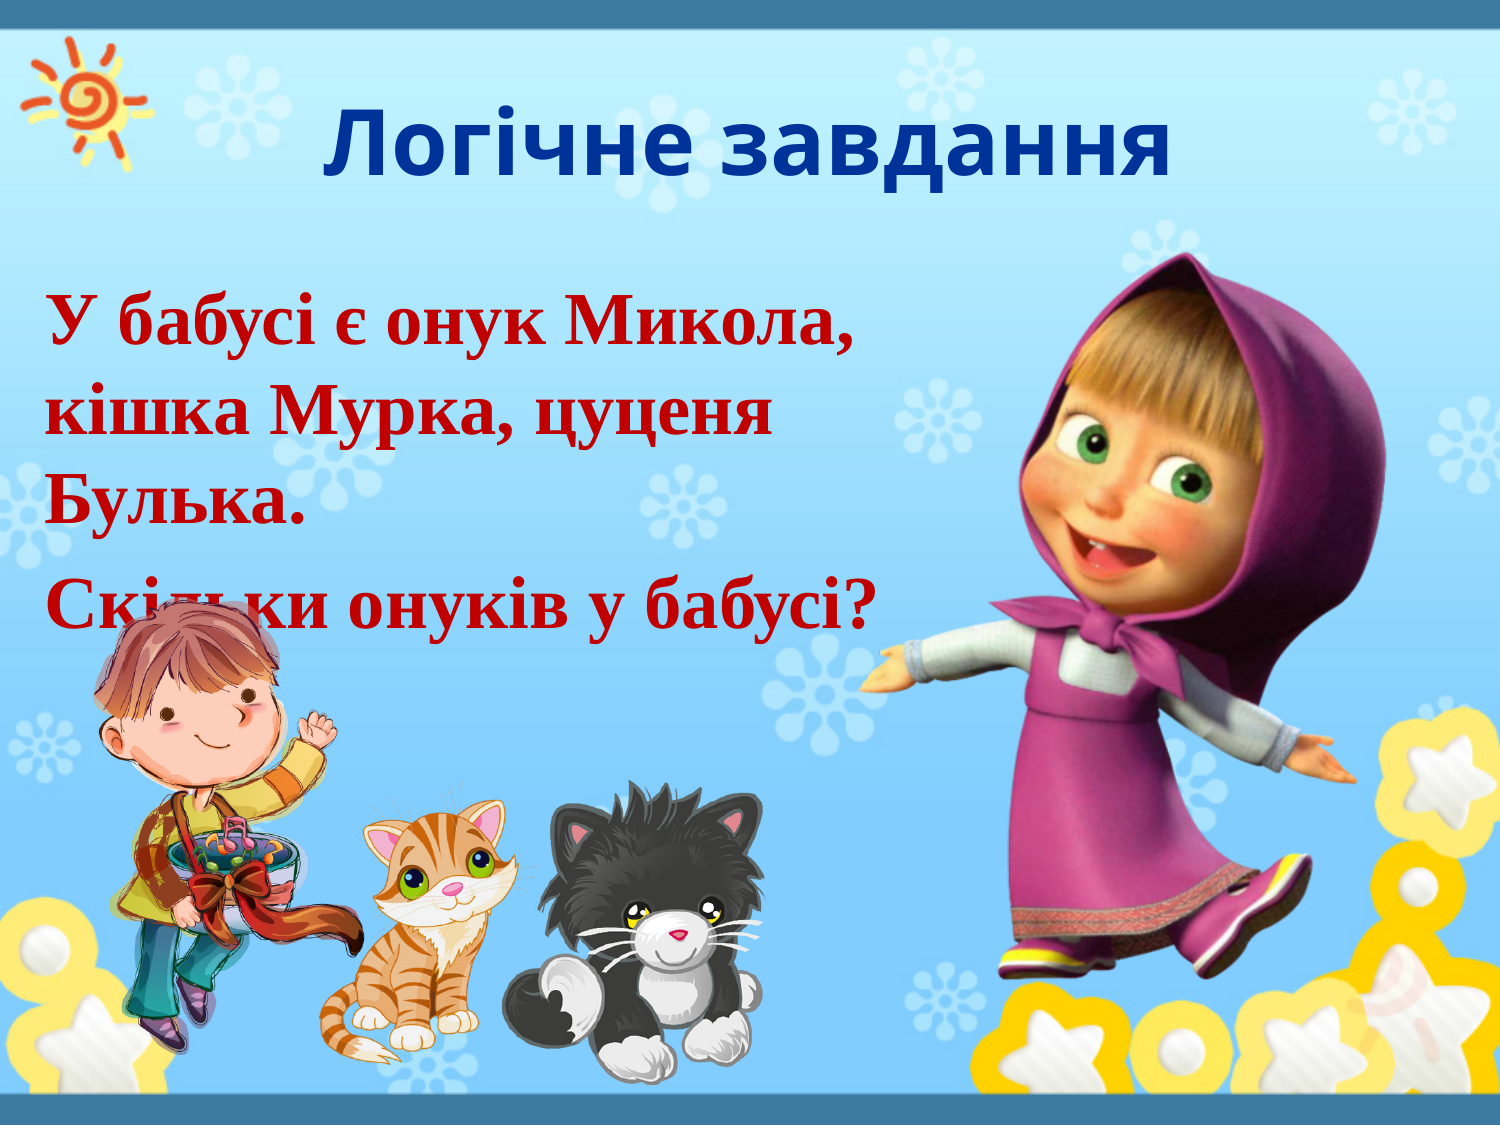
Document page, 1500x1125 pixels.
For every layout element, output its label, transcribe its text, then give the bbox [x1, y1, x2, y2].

picture [0, 0, 1500, 1125]
list У бабусі є онук Микола, кішка Мурка, цуценя Булька. Скільки онуків у бабусі? [29, 262, 798, 662]
title Логічне завдання [75, 45, 1425, 233]
